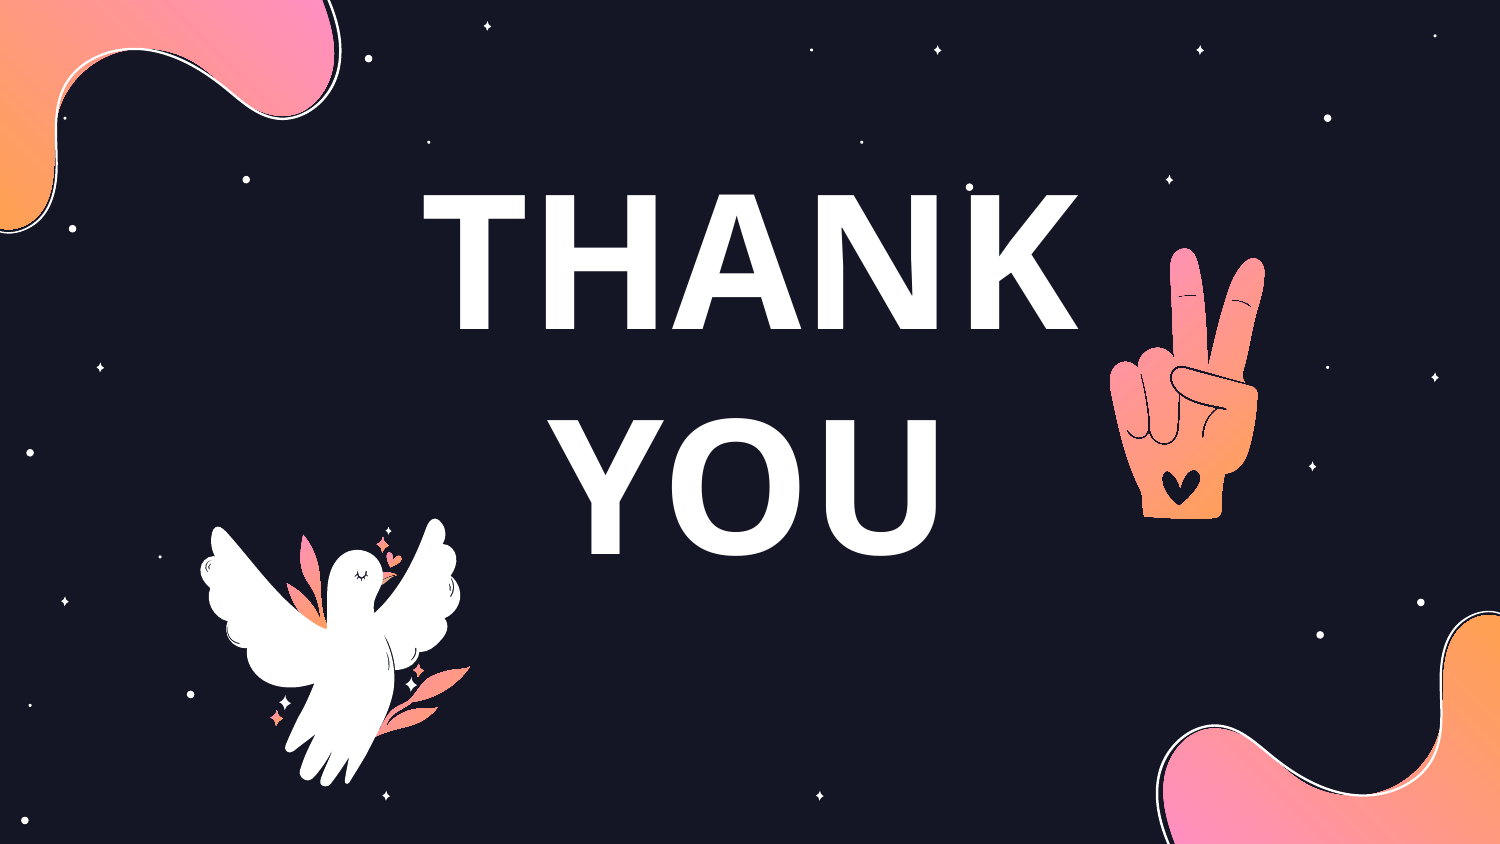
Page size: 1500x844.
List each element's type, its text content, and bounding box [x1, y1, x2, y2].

text_box [1110, 248, 1265, 519]
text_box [199, 518, 471, 787]
title THANK YOU [368, 160, 1132, 573]
